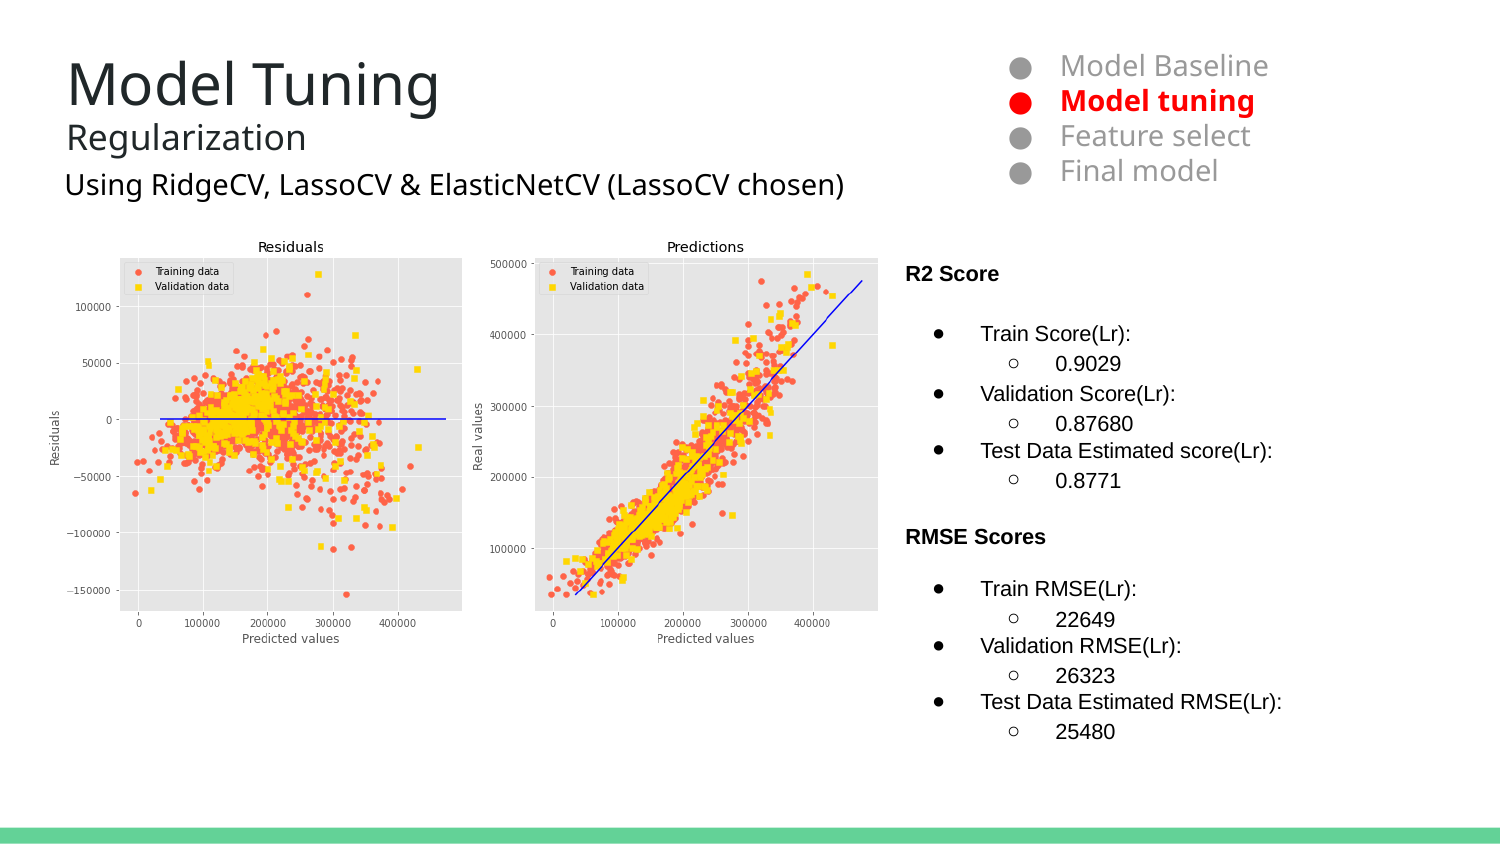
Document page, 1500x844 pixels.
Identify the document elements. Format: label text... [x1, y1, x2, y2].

list R2 Score Train Score(Lr): 0.9029 Validation Score(Lr): 0.87680 Test Data Estimated score(Lr): 0.8771 RMSE Scores Train RMSE(Lr): 22649 Validation RMSE(Lr): 26323 Test Data Estimated RMSE(Lr): 25480 [890, 245, 1495, 797]
title Model Tuning [51, 32, 969, 99]
picture [42, 234, 884, 652]
text_box Model Baseline Model tuning Feature select Final model [969, 32, 1465, 193]
text_box Using RidgeCV, LassoCV & ElasticNetCV (LassoCV chosen) [49, 150, 877, 220]
title Regularization [51, 99, 969, 174]
